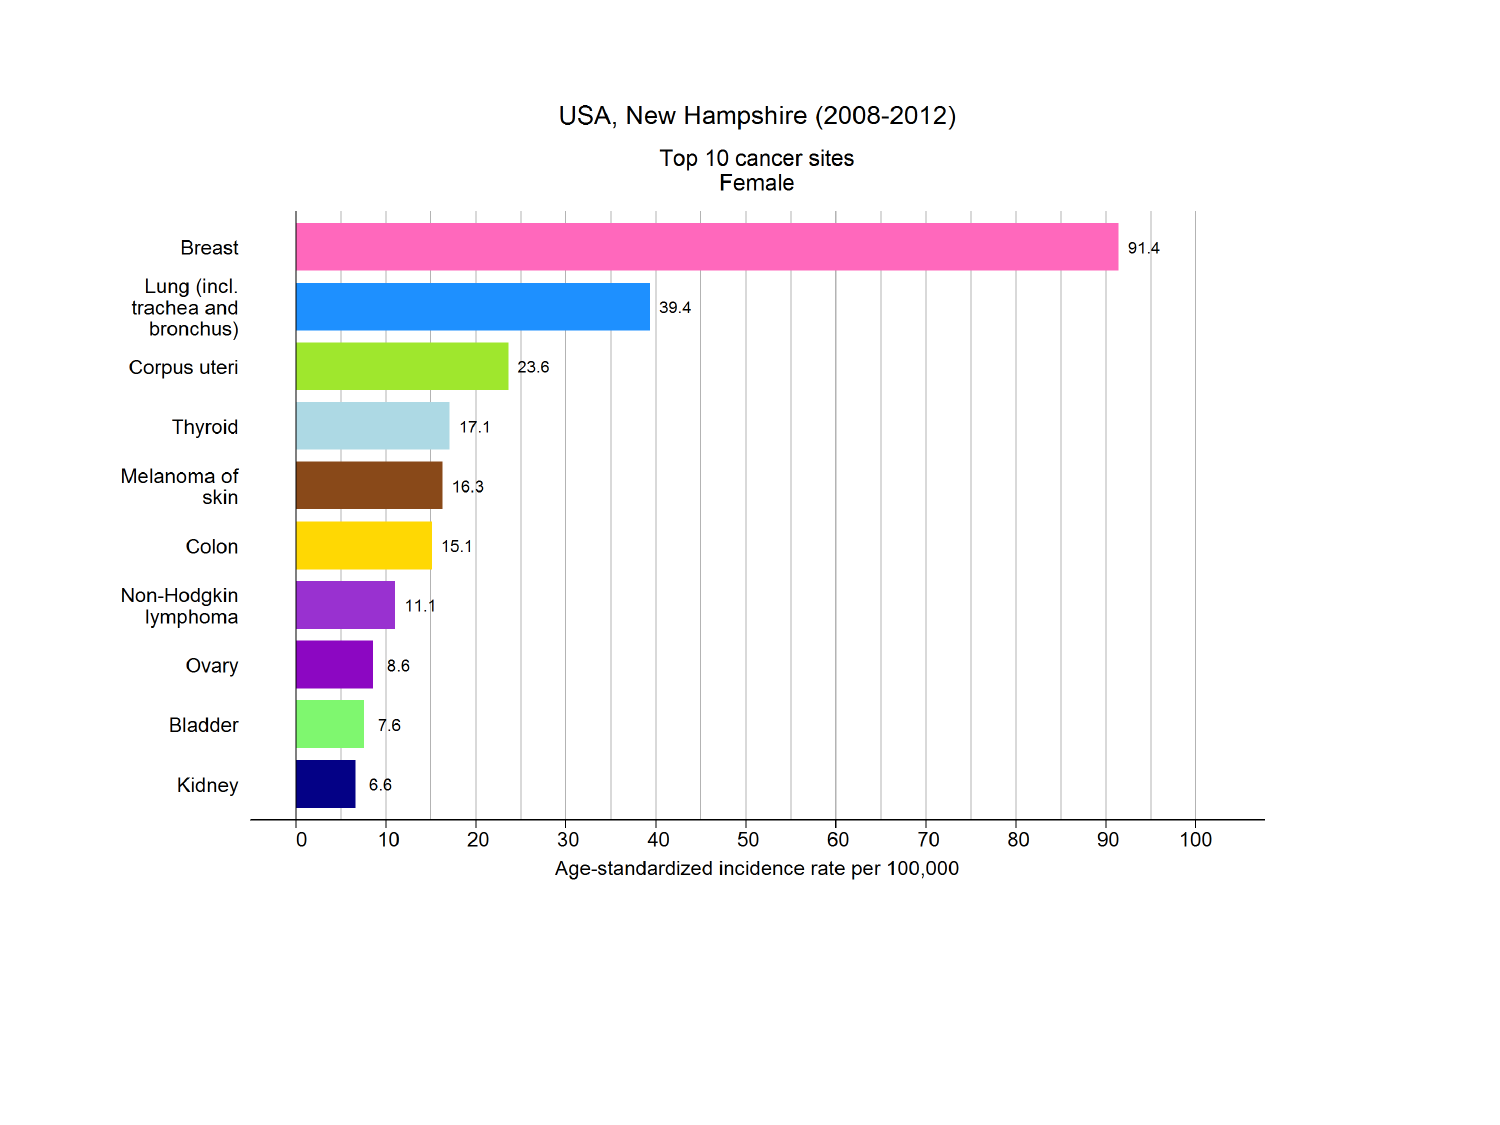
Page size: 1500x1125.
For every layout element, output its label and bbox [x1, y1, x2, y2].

list [91, 67, 1293, 917]
